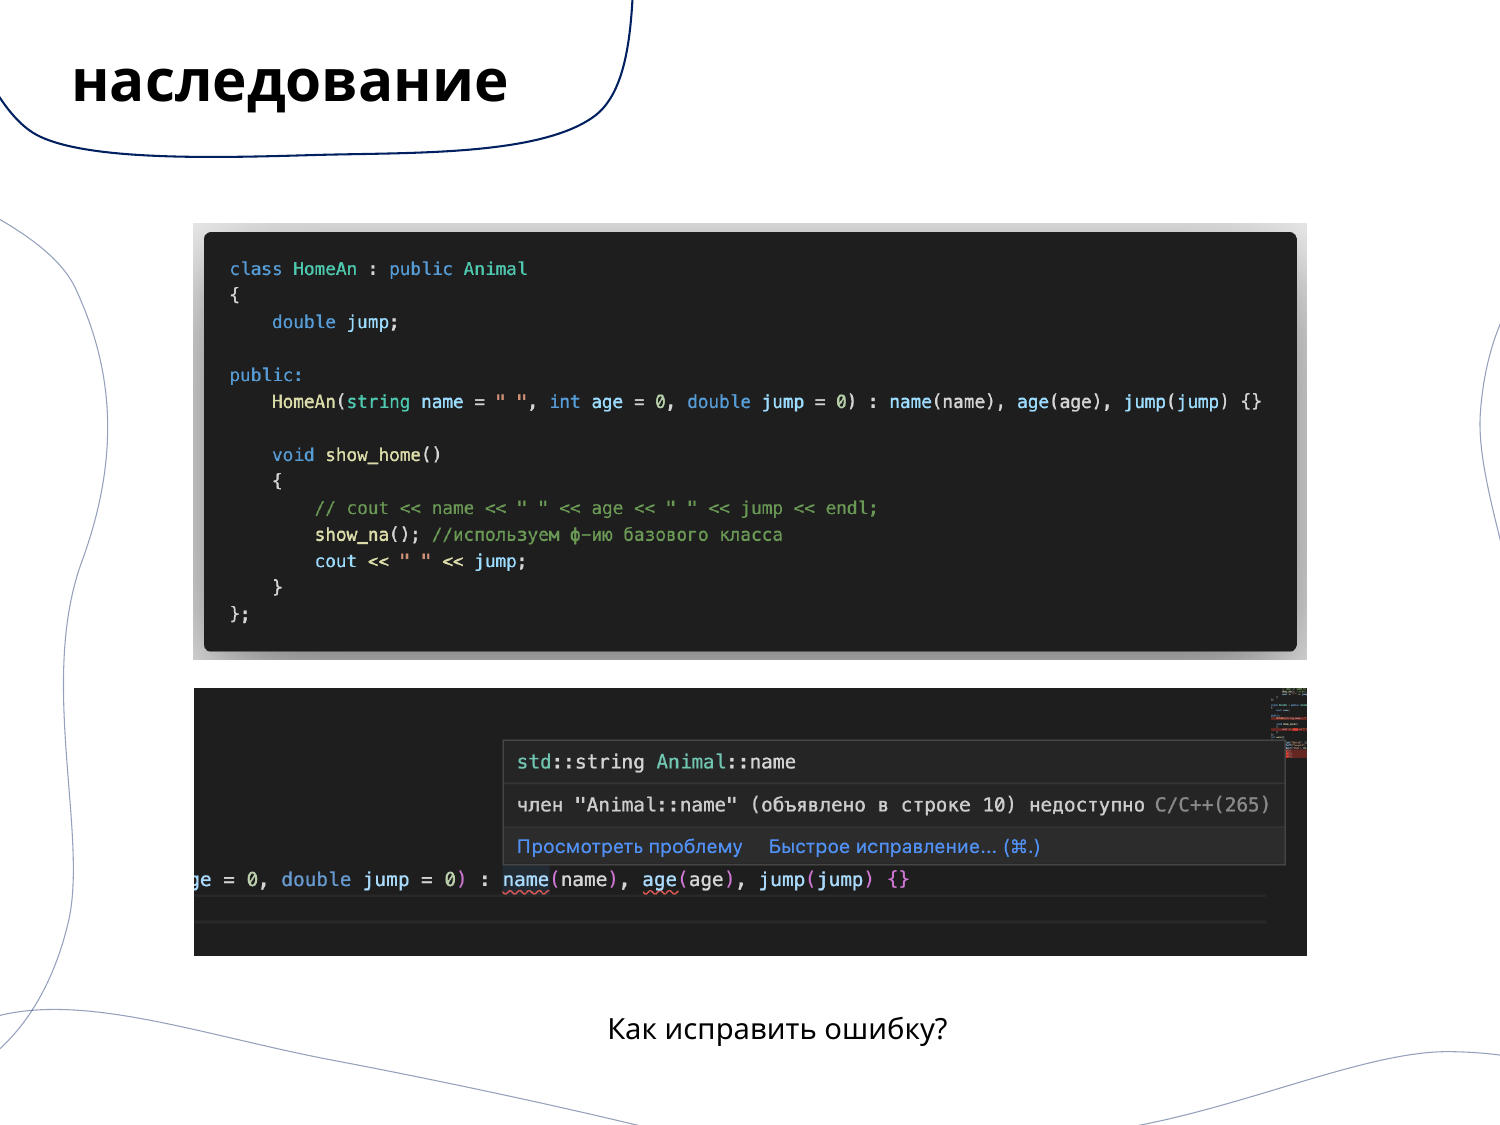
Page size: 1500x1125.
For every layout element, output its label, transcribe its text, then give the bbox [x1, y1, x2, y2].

text_box [0, 0, 634, 158]
picture [194, 688, 1307, 956]
text_box [0, 1008, 641, 1125]
title наследование [574, 109, 605, 130]
text_box [1478, 321, 1500, 544]
text_box Как исправить ошибку? [442, 1003, 1114, 1053]
text_box [1135, 1050, 1500, 1125]
text_box [0, 218, 109, 1014]
picture [193, 223, 1307, 660]
